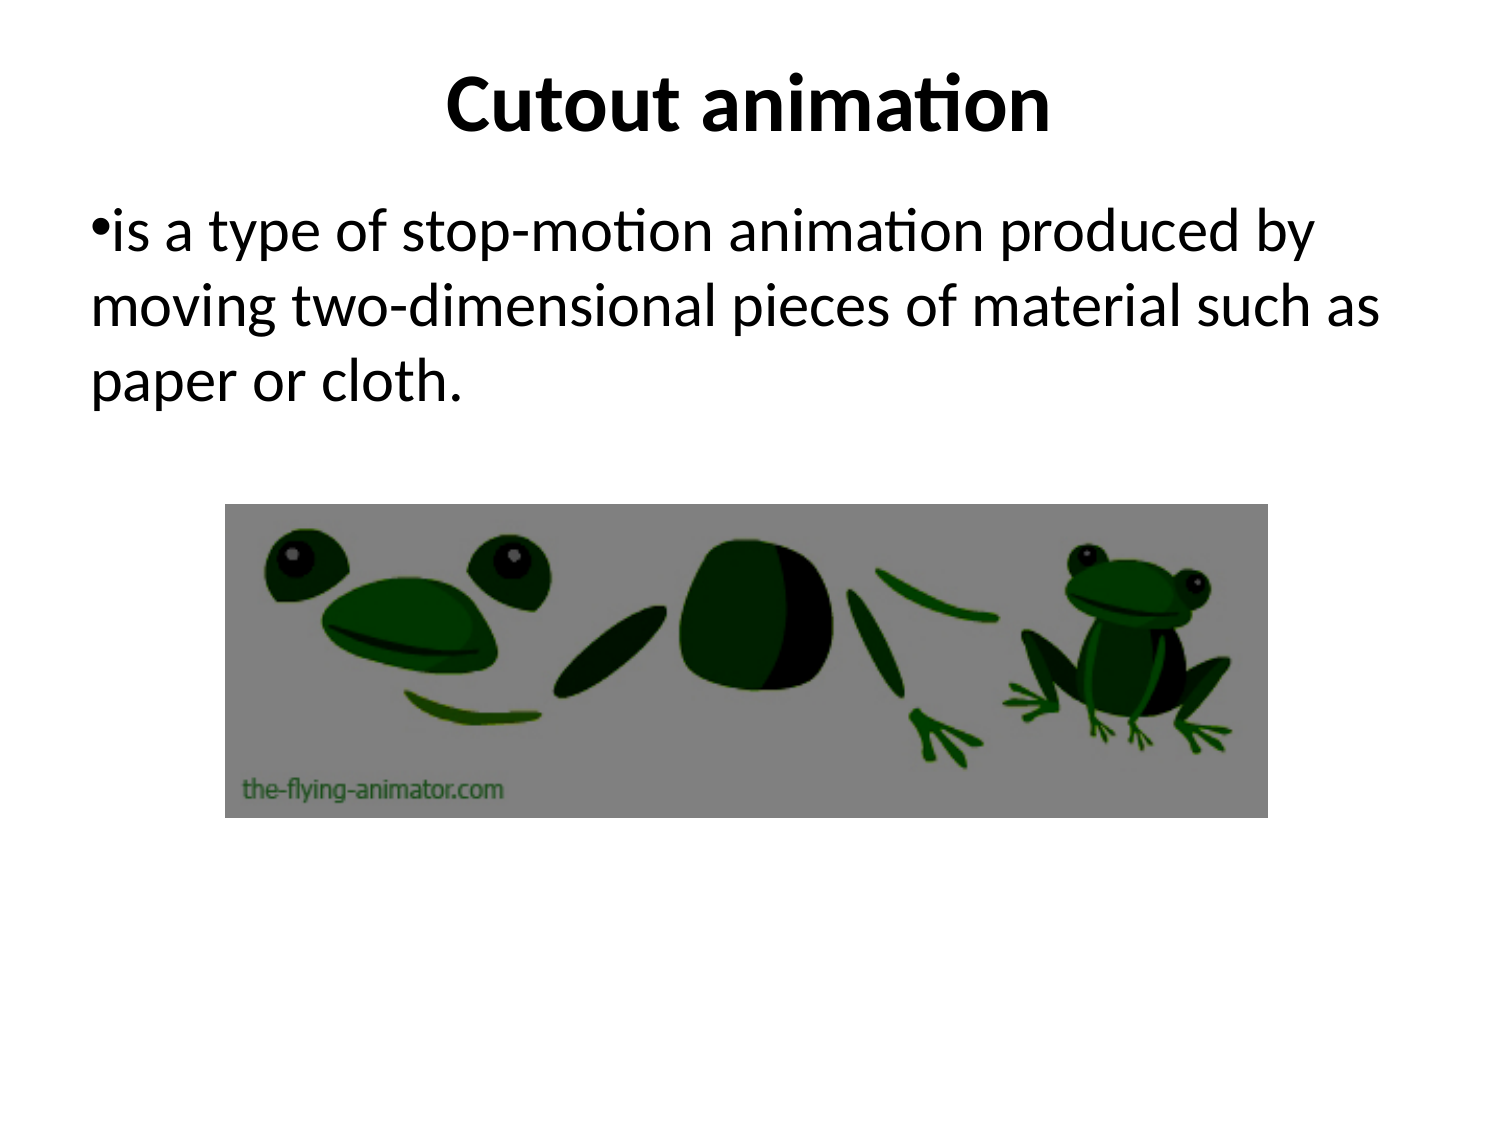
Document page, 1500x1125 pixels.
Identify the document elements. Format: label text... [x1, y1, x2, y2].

picture [225, 504, 1268, 818]
list is a type of stop-motion animation produced by moving two-dimensional pieces of material such as paper or cloth. [75, 181, 1425, 1075]
title Cutout animation [75, 45, 1425, 152]
